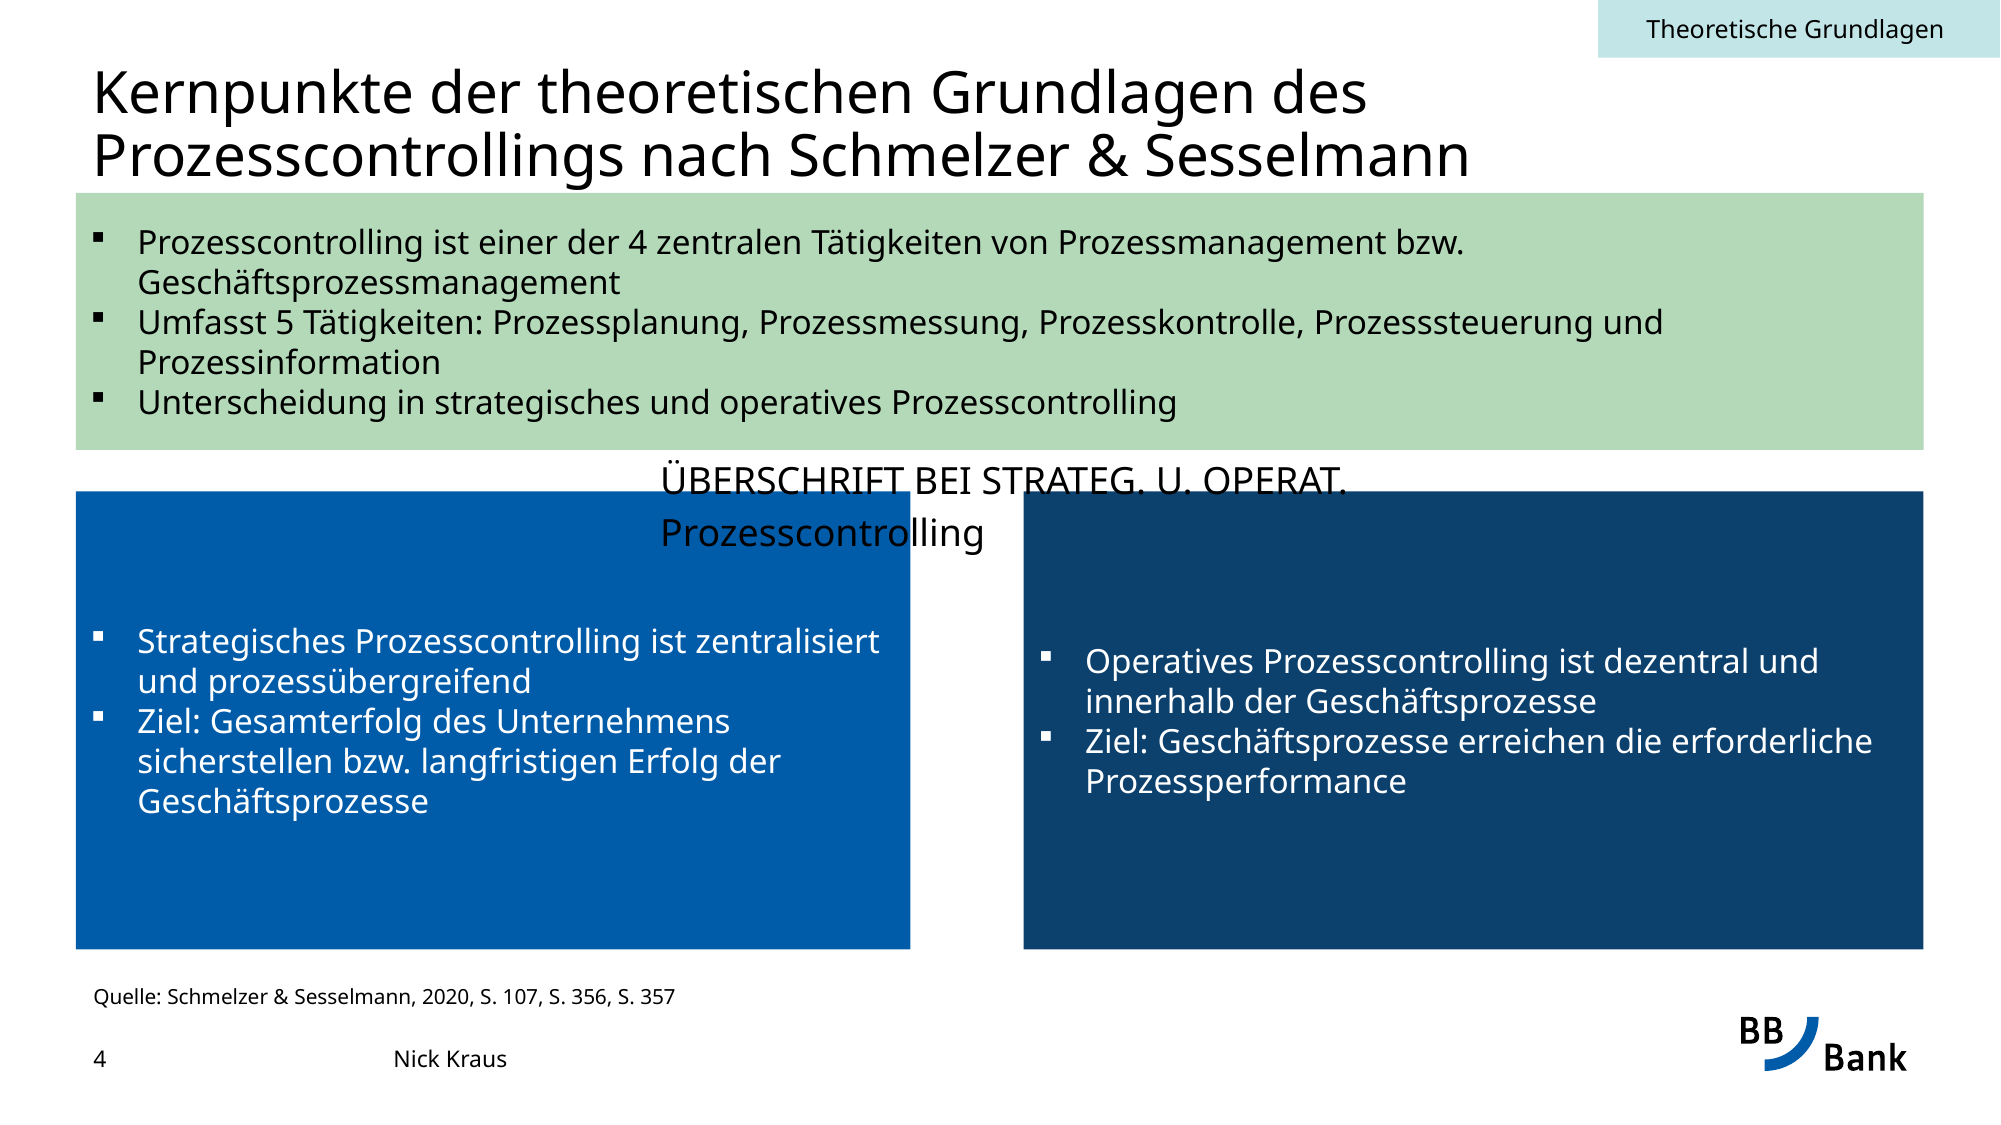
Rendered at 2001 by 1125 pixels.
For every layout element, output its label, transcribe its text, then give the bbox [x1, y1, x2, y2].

text_box Operatives Prozesscontrolling ist dezentral und innerhalb der Geschäftsprozesse Ziel: Geschäftsprozesse erreichen die erforderliche Prozessperformance [1023, 491, 1924, 950]
text_box ÜBERSCHRIFT BEI STRATEG. U. OPERAT. Prozesscontrolling [660, 449, 1429, 555]
list Quelle: Schmelzer & Sesselmann, 2020, S. 107, S. 356, S. 357 [93, 983, 1907, 1021]
title Kernpunkte der theoretischen Grundlagen des Prozesscontrollings nach Schmelzer & Sesselmann [92, 63, 1907, 270]
slide_number 4 Nick Kraus [93, 1046, 1286, 1075]
text_box Theoretische Grundlagen [1597, 0, 2000, 59]
text_box Strategisches Prozesscontrolling ist zentralisiert und prozessübergreifend Ziel: Gesamterfolg des Unternehmens sicherstellen bzw. langfristigen Erfolg der Geschäftsprozesse [75, 490, 911, 950]
text_box Prozesscontrolling ist einer der 4 zentralen Tätigkeiten von Prozessmanagement bzw. Geschäftsprozessmanagement Umfasst 5 Tätigkeiten: Prozessplanung, Prozessmessung, Prozesskontrolle, Prozesssteuerung und Prozessinformation Unterscheidung in strategisches und operatives Prozesscontrolling [75, 192, 1925, 451]
